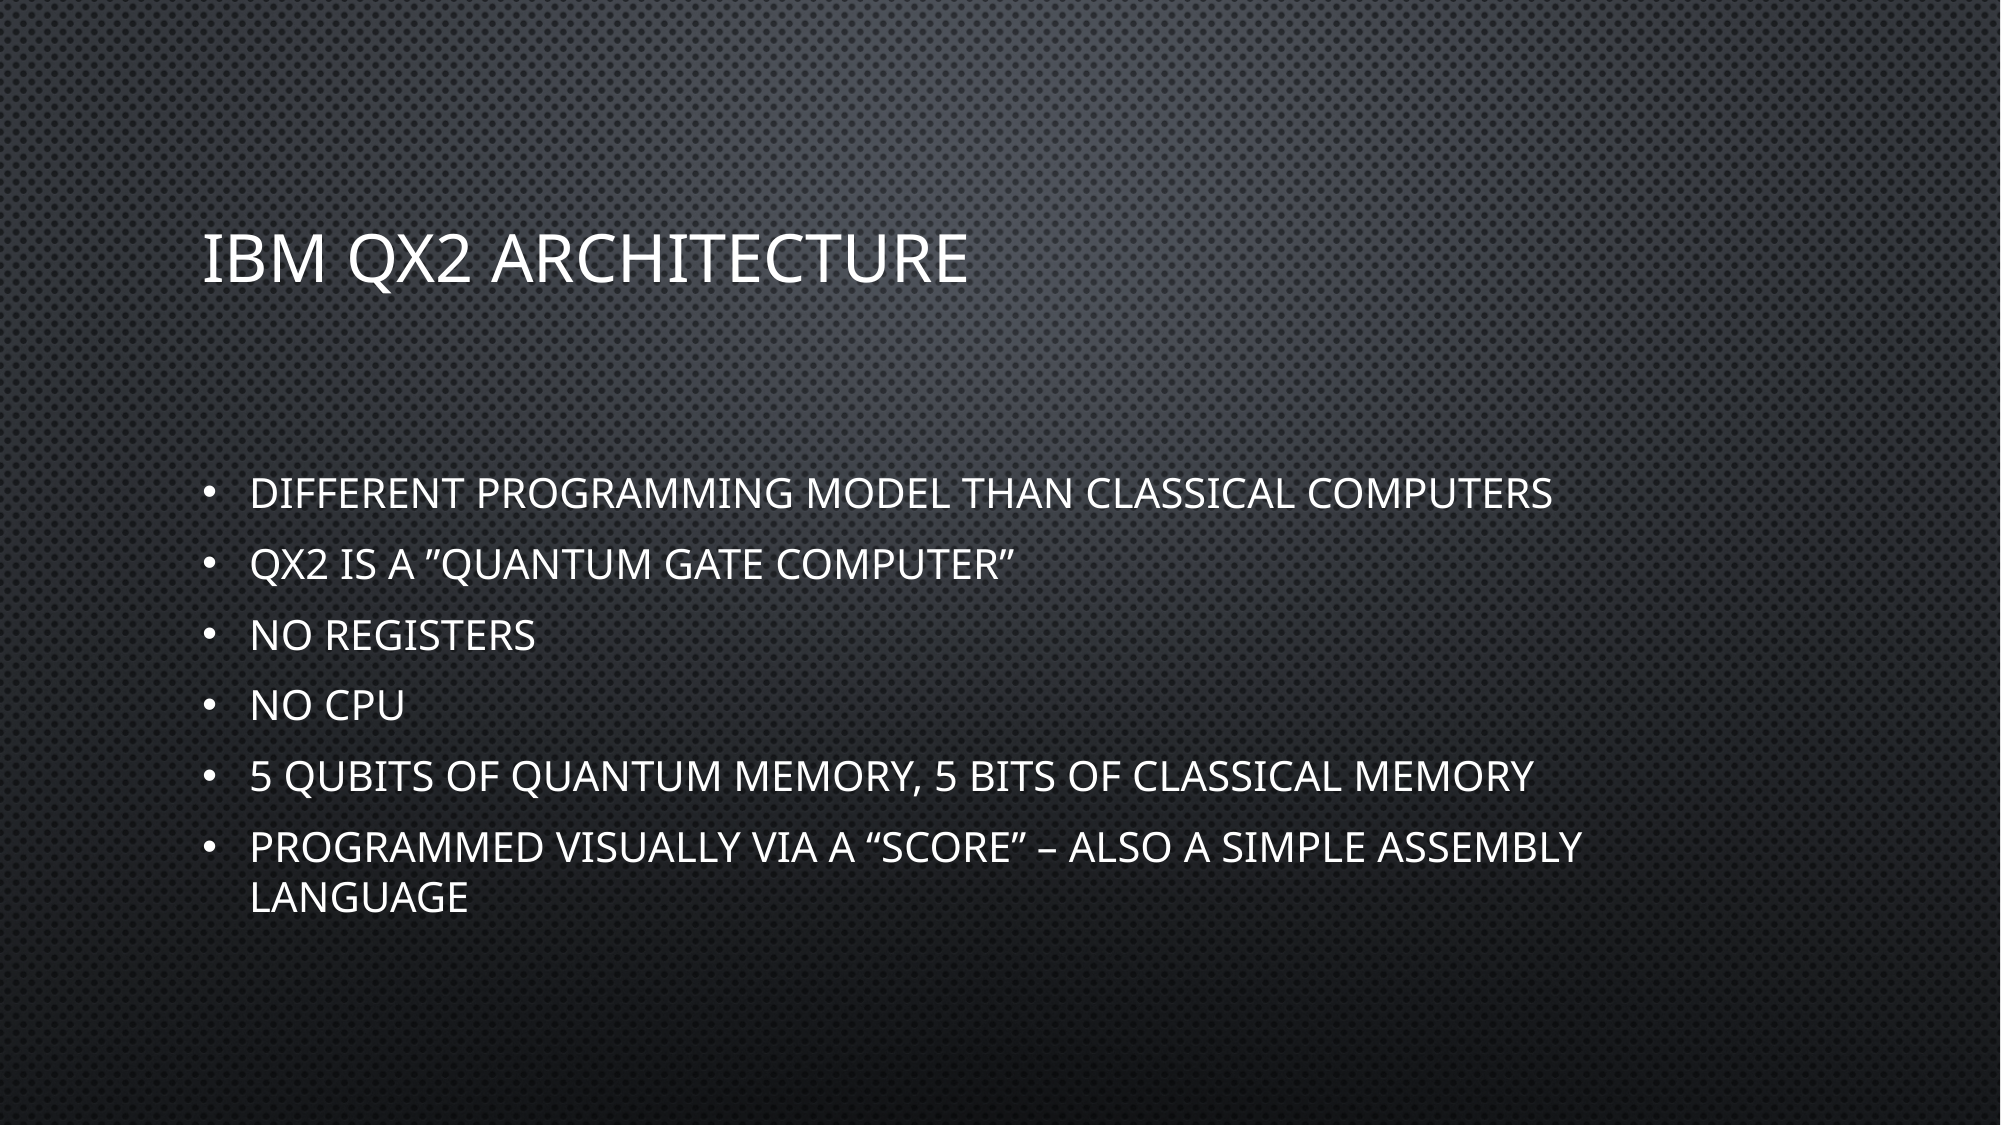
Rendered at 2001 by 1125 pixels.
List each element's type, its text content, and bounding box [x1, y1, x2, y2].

title IBM QX2 architecture [187, 99, 1813, 413]
list Different programming model than classical computers QX2 is a ”Quantum Gate Computer” No registers No CPU 5 Qubits of quantum memory, 5 bits of classical memory Programmed visually via a “score” – also a simple assembly language [187, 437, 1813, 950]
